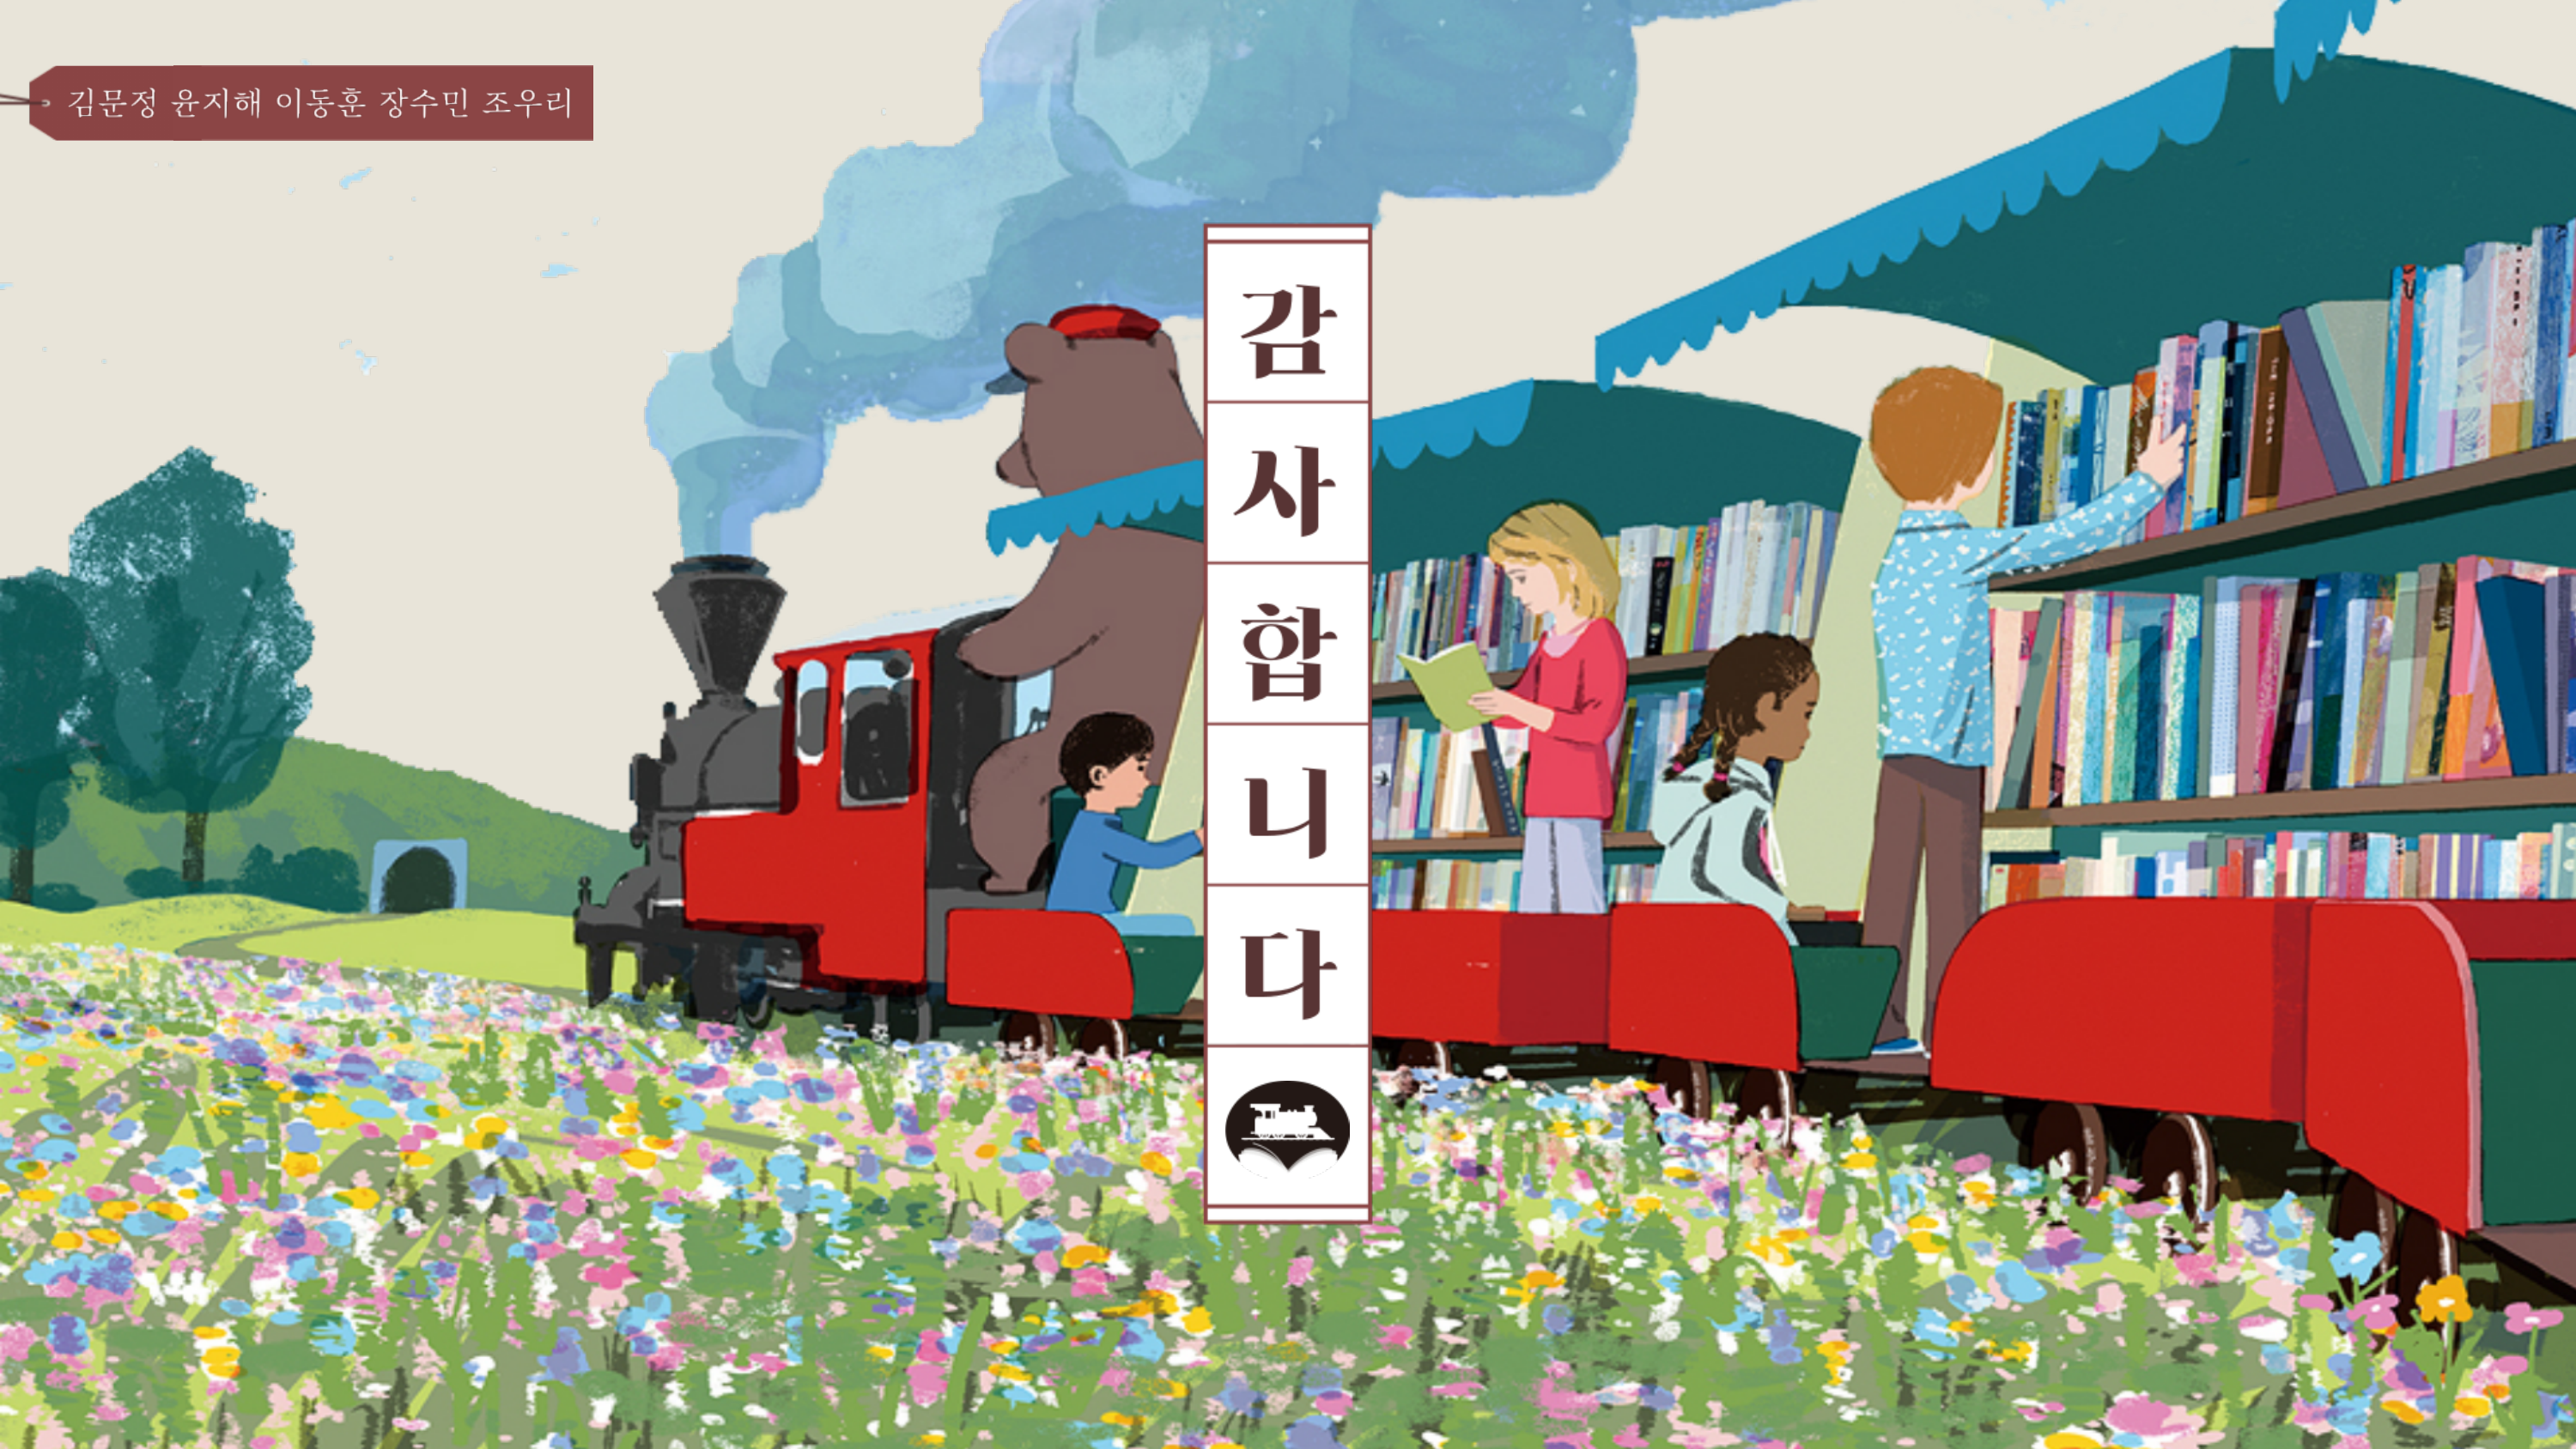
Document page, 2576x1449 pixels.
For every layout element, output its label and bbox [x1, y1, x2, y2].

text_box [1225, 1081, 1351, 1180]
picture [61, 74, 592, 134]
picture [1123, 0, 1453, 1449]
text_box [173, 65, 593, 74]
text_box [1459, 0, 2576, 1449]
text_box [0, 0, 1120, 1449]
text_box [56, 0, 132, 211]
